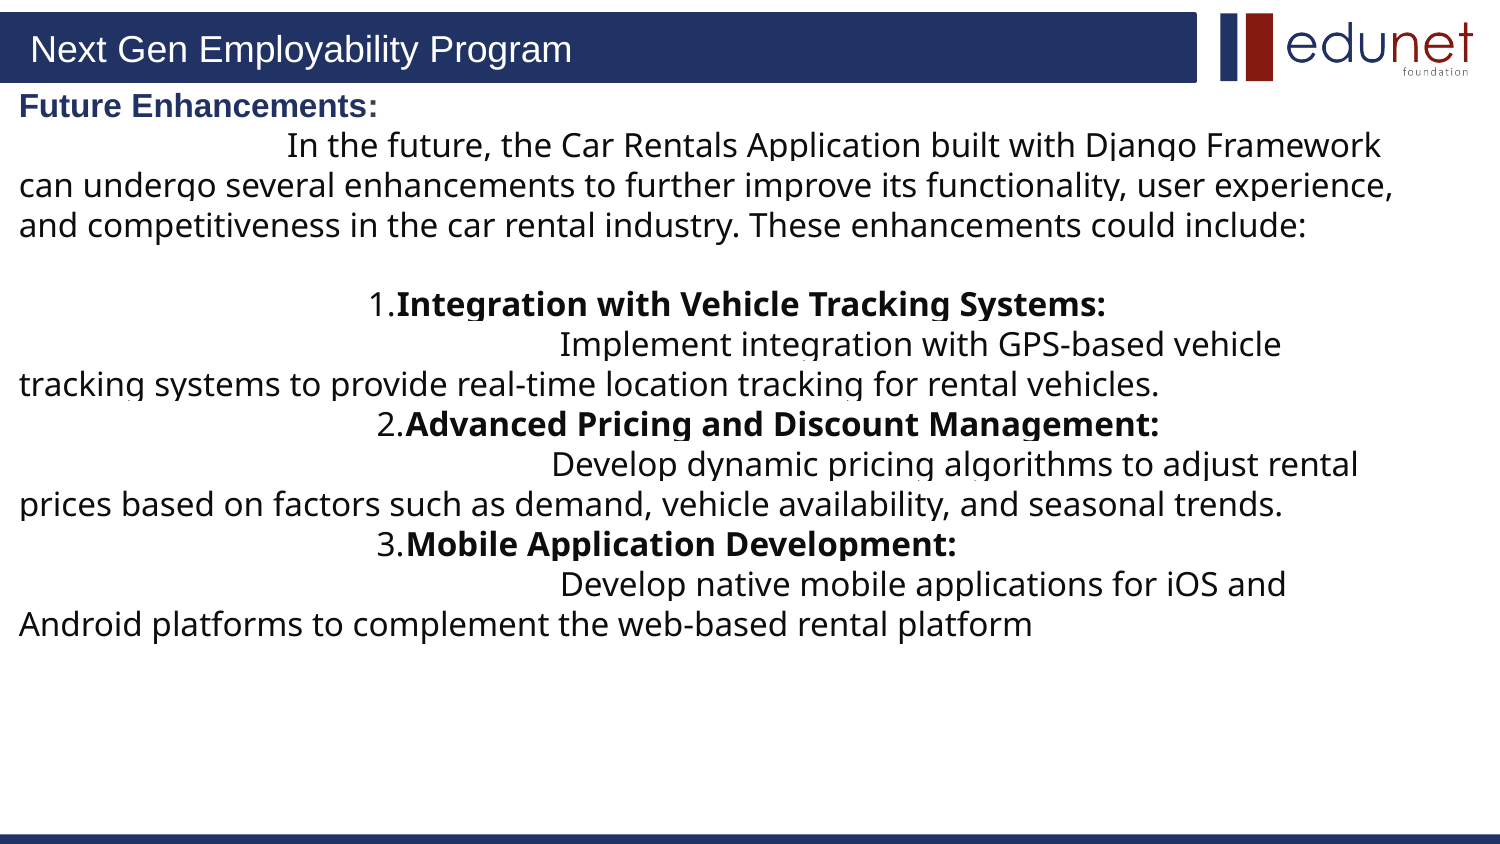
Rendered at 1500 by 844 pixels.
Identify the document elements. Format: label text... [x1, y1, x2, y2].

picture [1279, 14, 1482, 83]
title Future Enhancements: In the future, the Car Rentals Application built with Django Framework can undergo several enhancements to further improve its functionality, user experience, and competitiveness in the car rental industry. These enhancements could include: 1.Integration with Vehicle Tracking Systems: Implement integration with GPS-based vehicle tracking systems to provide real-time location tracking for rental vehicles. 2.Advanced Pricing and Discount Management: Develop dynamic pricing algorithms to adjust rental prices based on factors such as demand, vehicle availability, and seasonal trends. 3.Mobile Application Development: Develop native mobile applications for iOS and Android platforms to complement the web-based rental platform [18, 118, 1417, 784]
